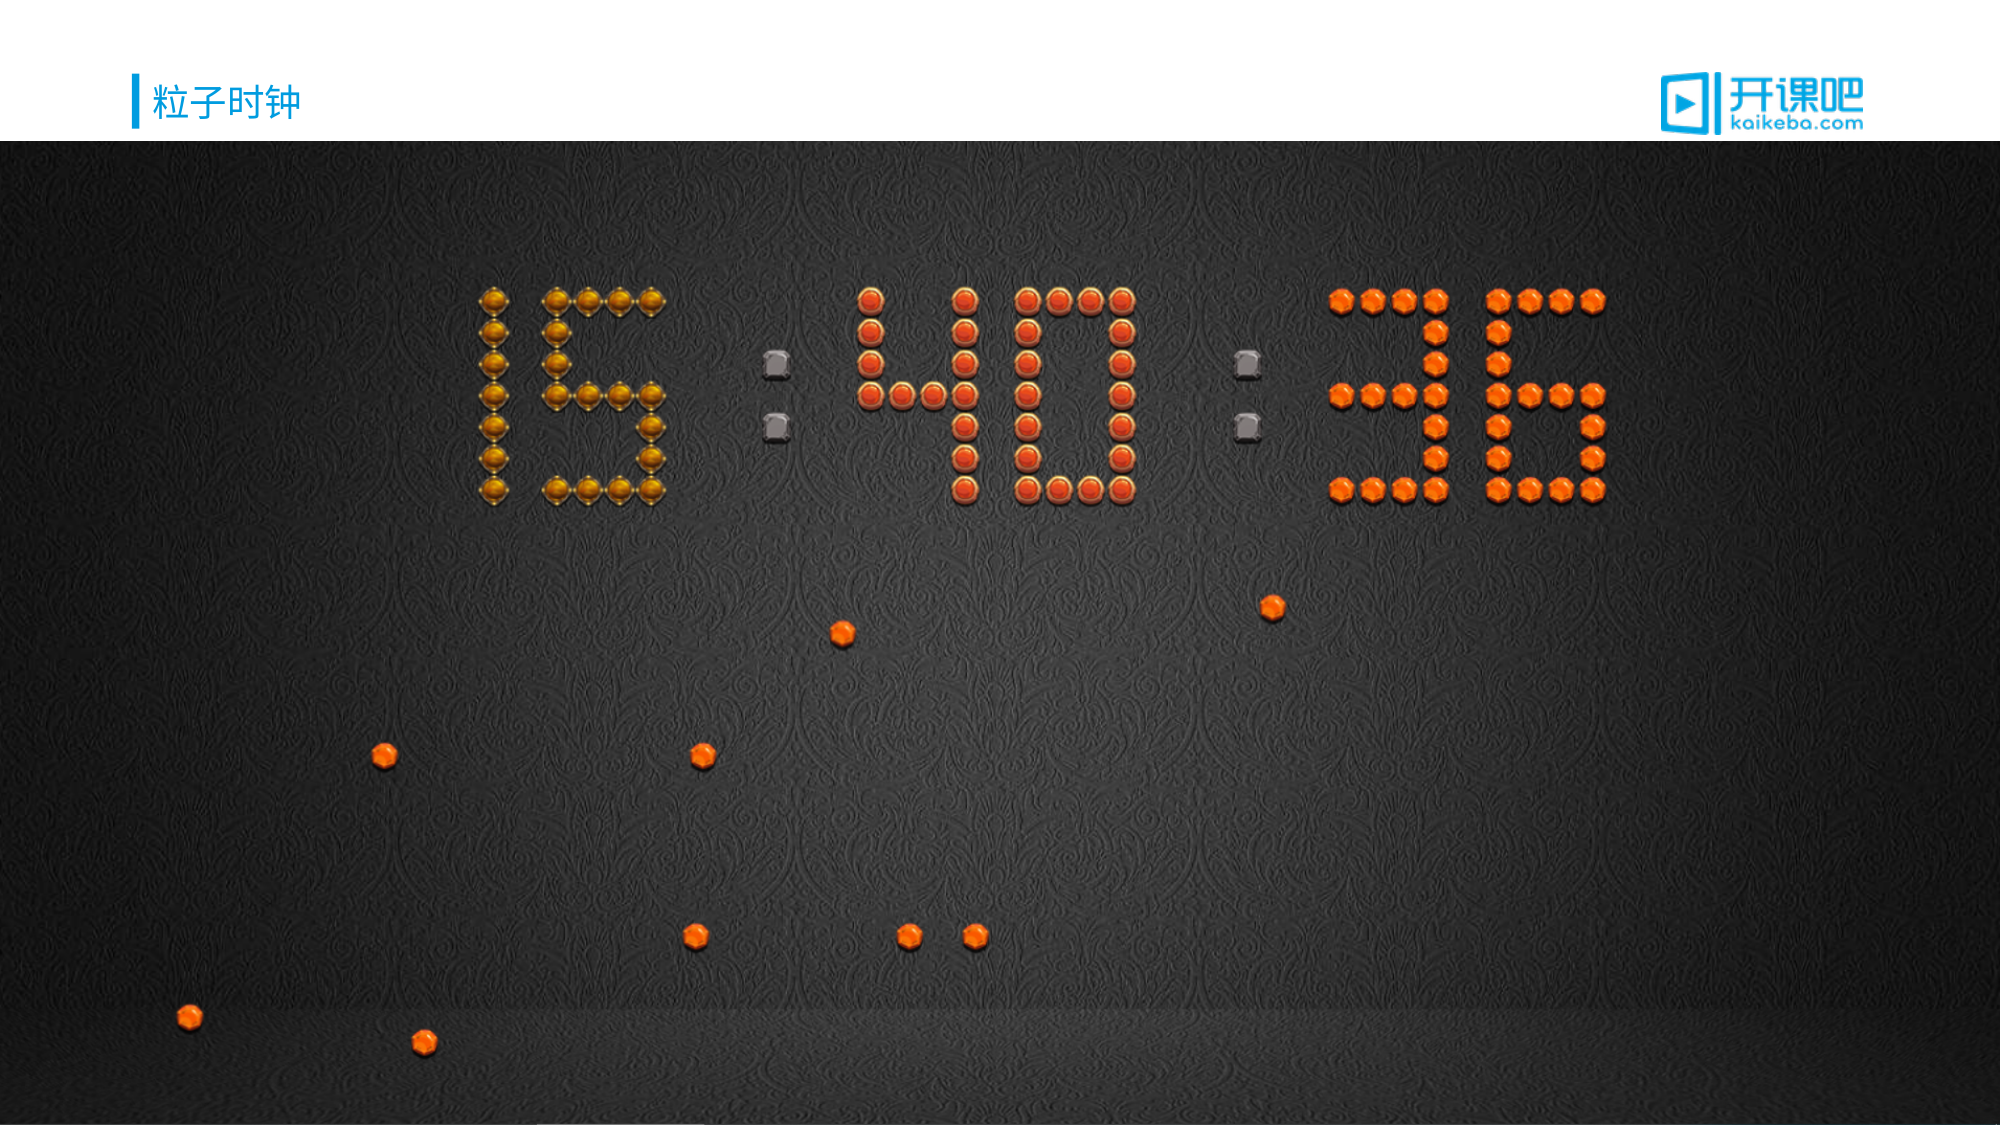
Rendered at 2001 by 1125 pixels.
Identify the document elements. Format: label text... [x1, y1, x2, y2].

title 粒子时钟 [137, 59, 1863, 141]
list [0, 141, 2000, 1125]
